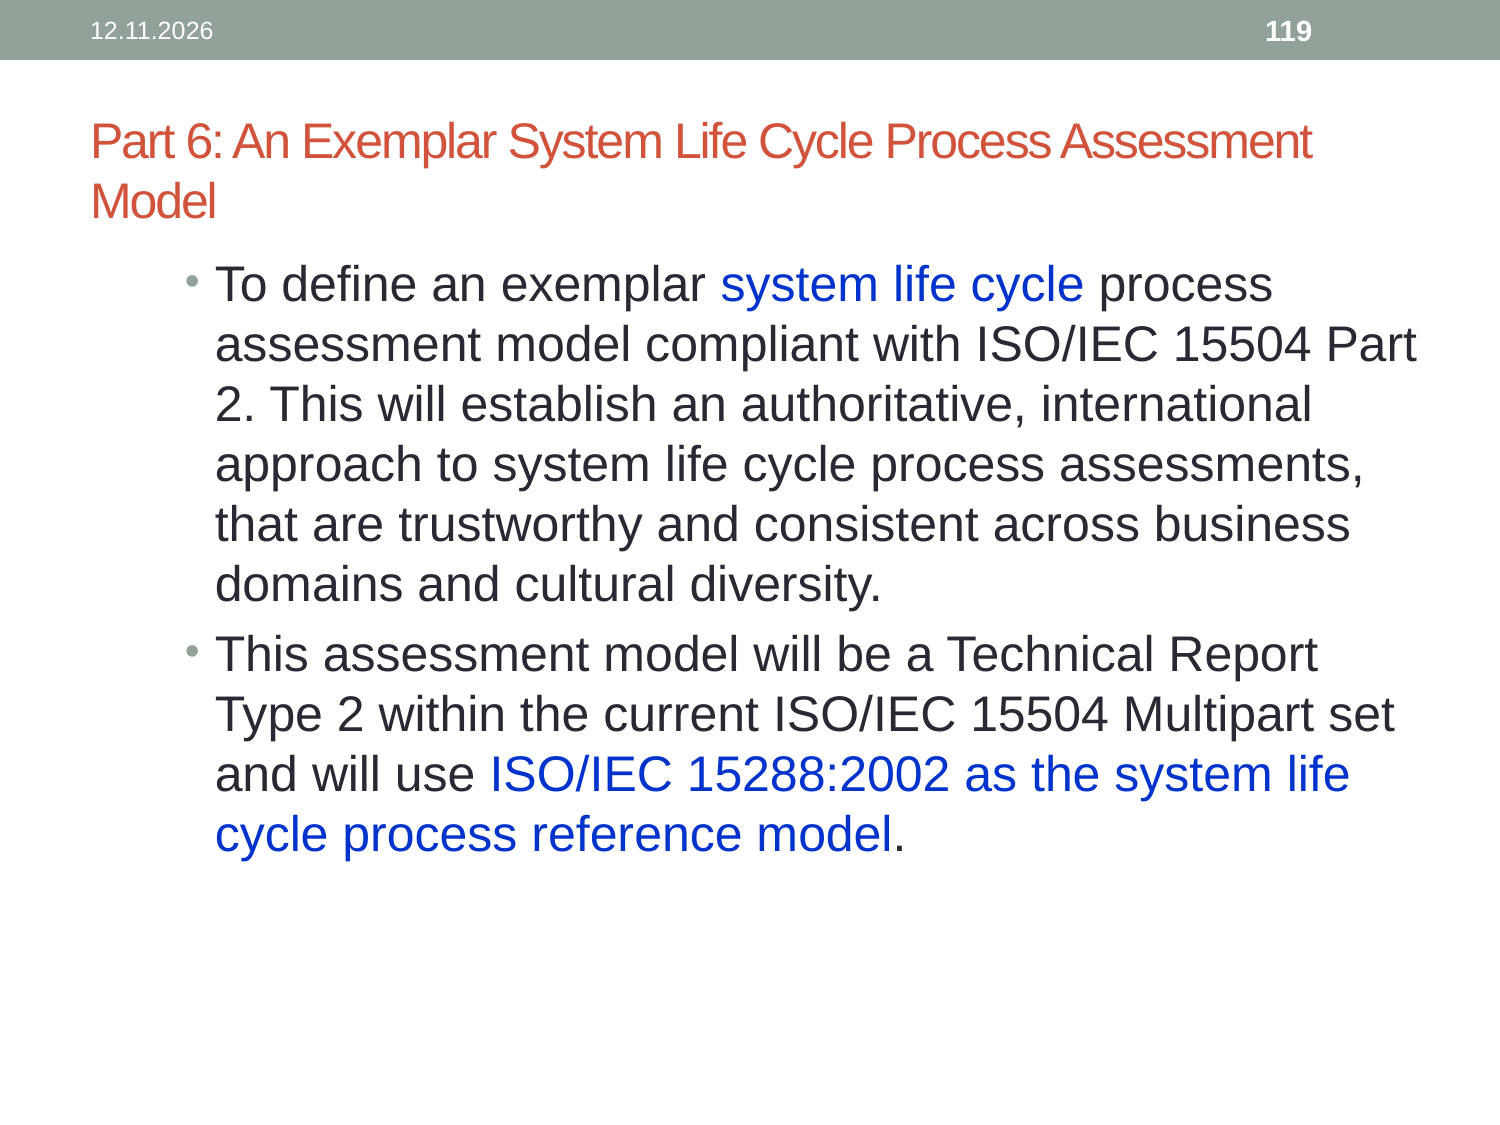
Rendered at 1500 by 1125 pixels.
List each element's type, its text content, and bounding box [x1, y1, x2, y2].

list To define an exemplar system life cycle process assessment model compliant with ISO/IEC 15504 Part 2. This will establish an authoritative, international approach to system life cycle process assessments, that are trustworthy and consistent across business domains and cultural diversity. This assessment model will be a Technical Report Type 2 within the current ISO/IEC 15504 Multipart set and will use ISO/IEC 15288:2002 as the system life cycle process reference model. [169, 243, 1438, 1000]
slide_number 119 [1250, 3, 1425, 57]
title Part 6: An Exemplar System Life Cycle Process Assessment Model [75, 87, 1425, 250]
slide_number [75, 3, 550, 57]
